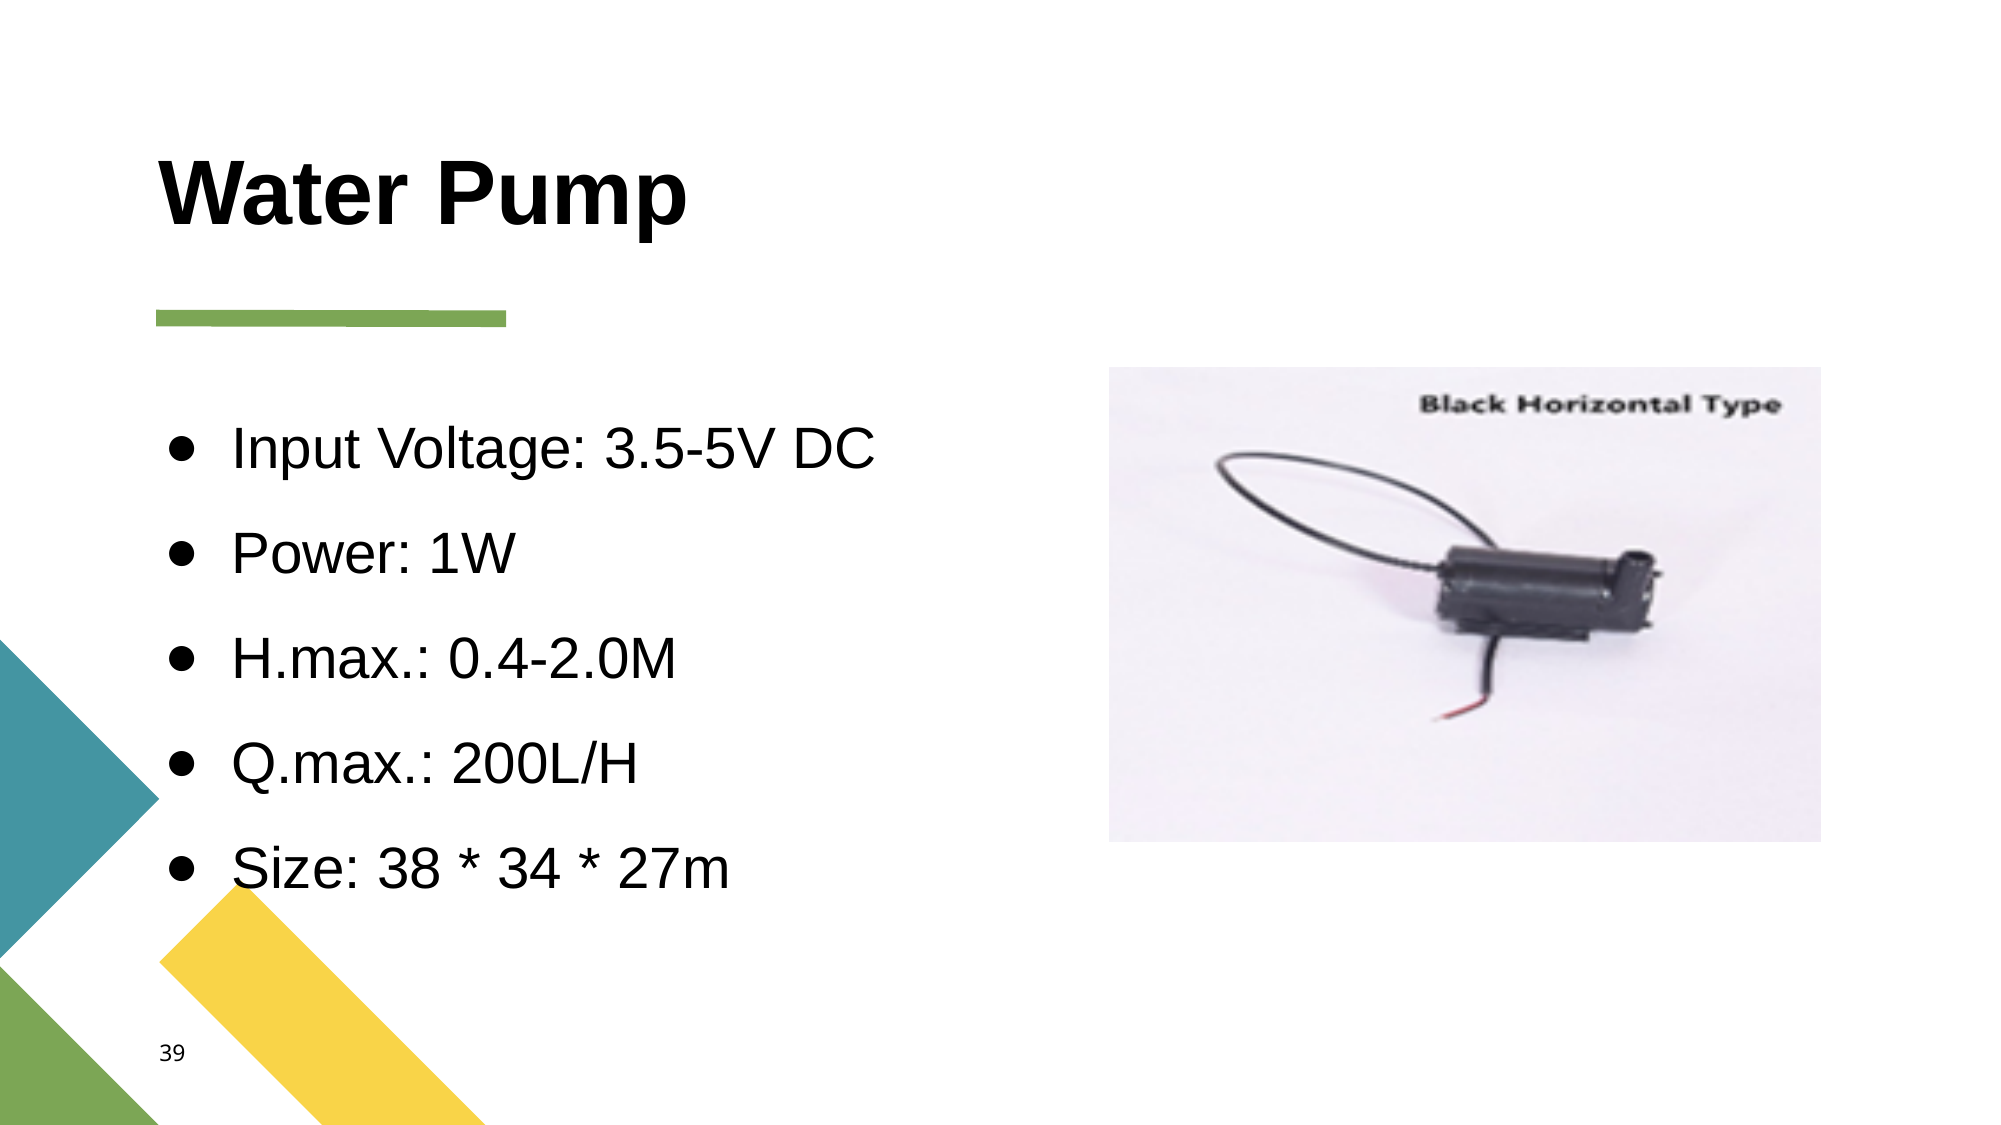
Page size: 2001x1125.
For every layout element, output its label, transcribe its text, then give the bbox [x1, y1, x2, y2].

title Water Pump [158, 144, 969, 245]
picture [1108, 367, 1821, 843]
slide_number 39 [159, 1038, 246, 1080]
slide_number 22 [237, 880, 249, 888]
list Input Voltage: 3.5-5V DC Power: 1W H.max.: 0.4-2.0M Q.max.: 200L/H Size: 38 * 34 * 27m [156, 375, 907, 834]
